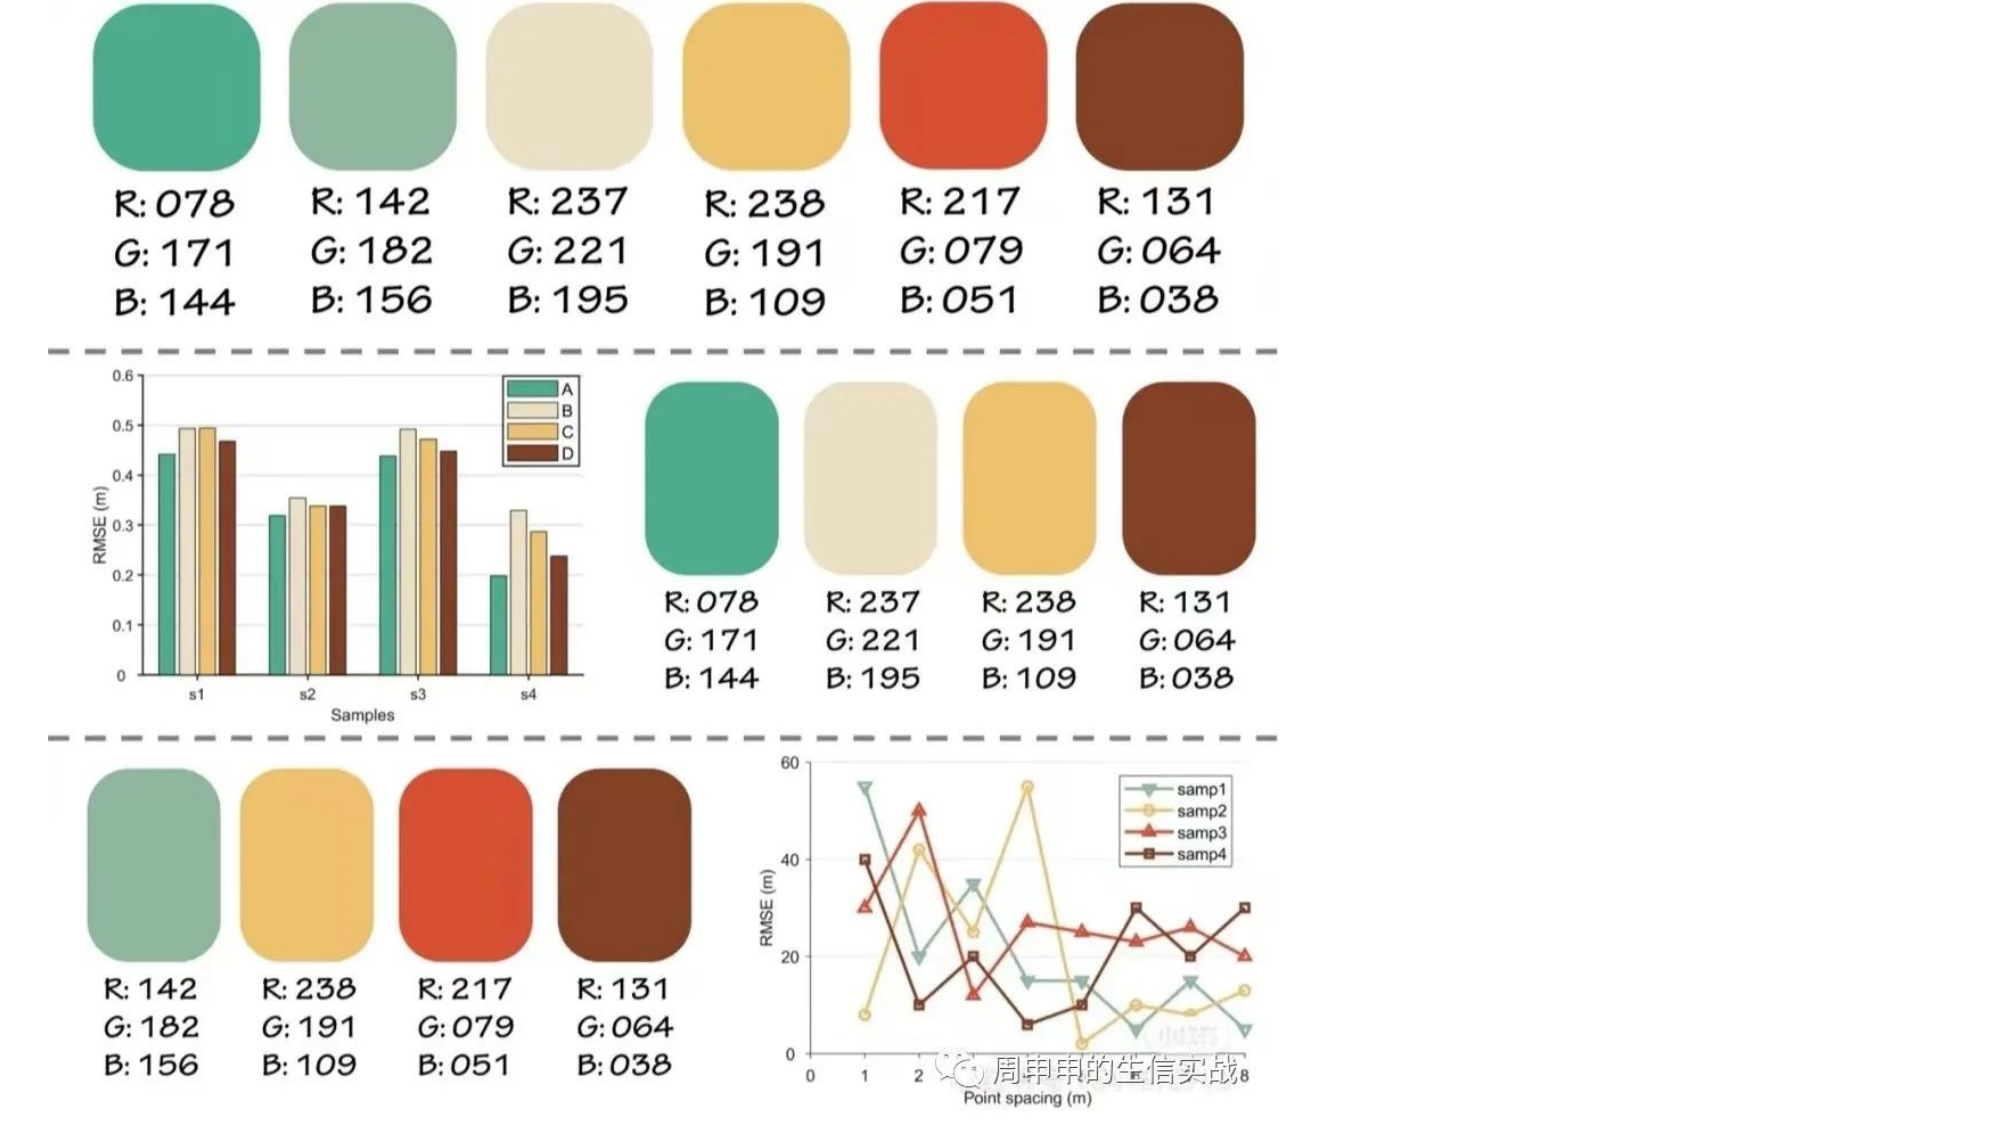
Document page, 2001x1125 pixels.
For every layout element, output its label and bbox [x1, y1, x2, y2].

picture [48, 0, 1278, 1125]
